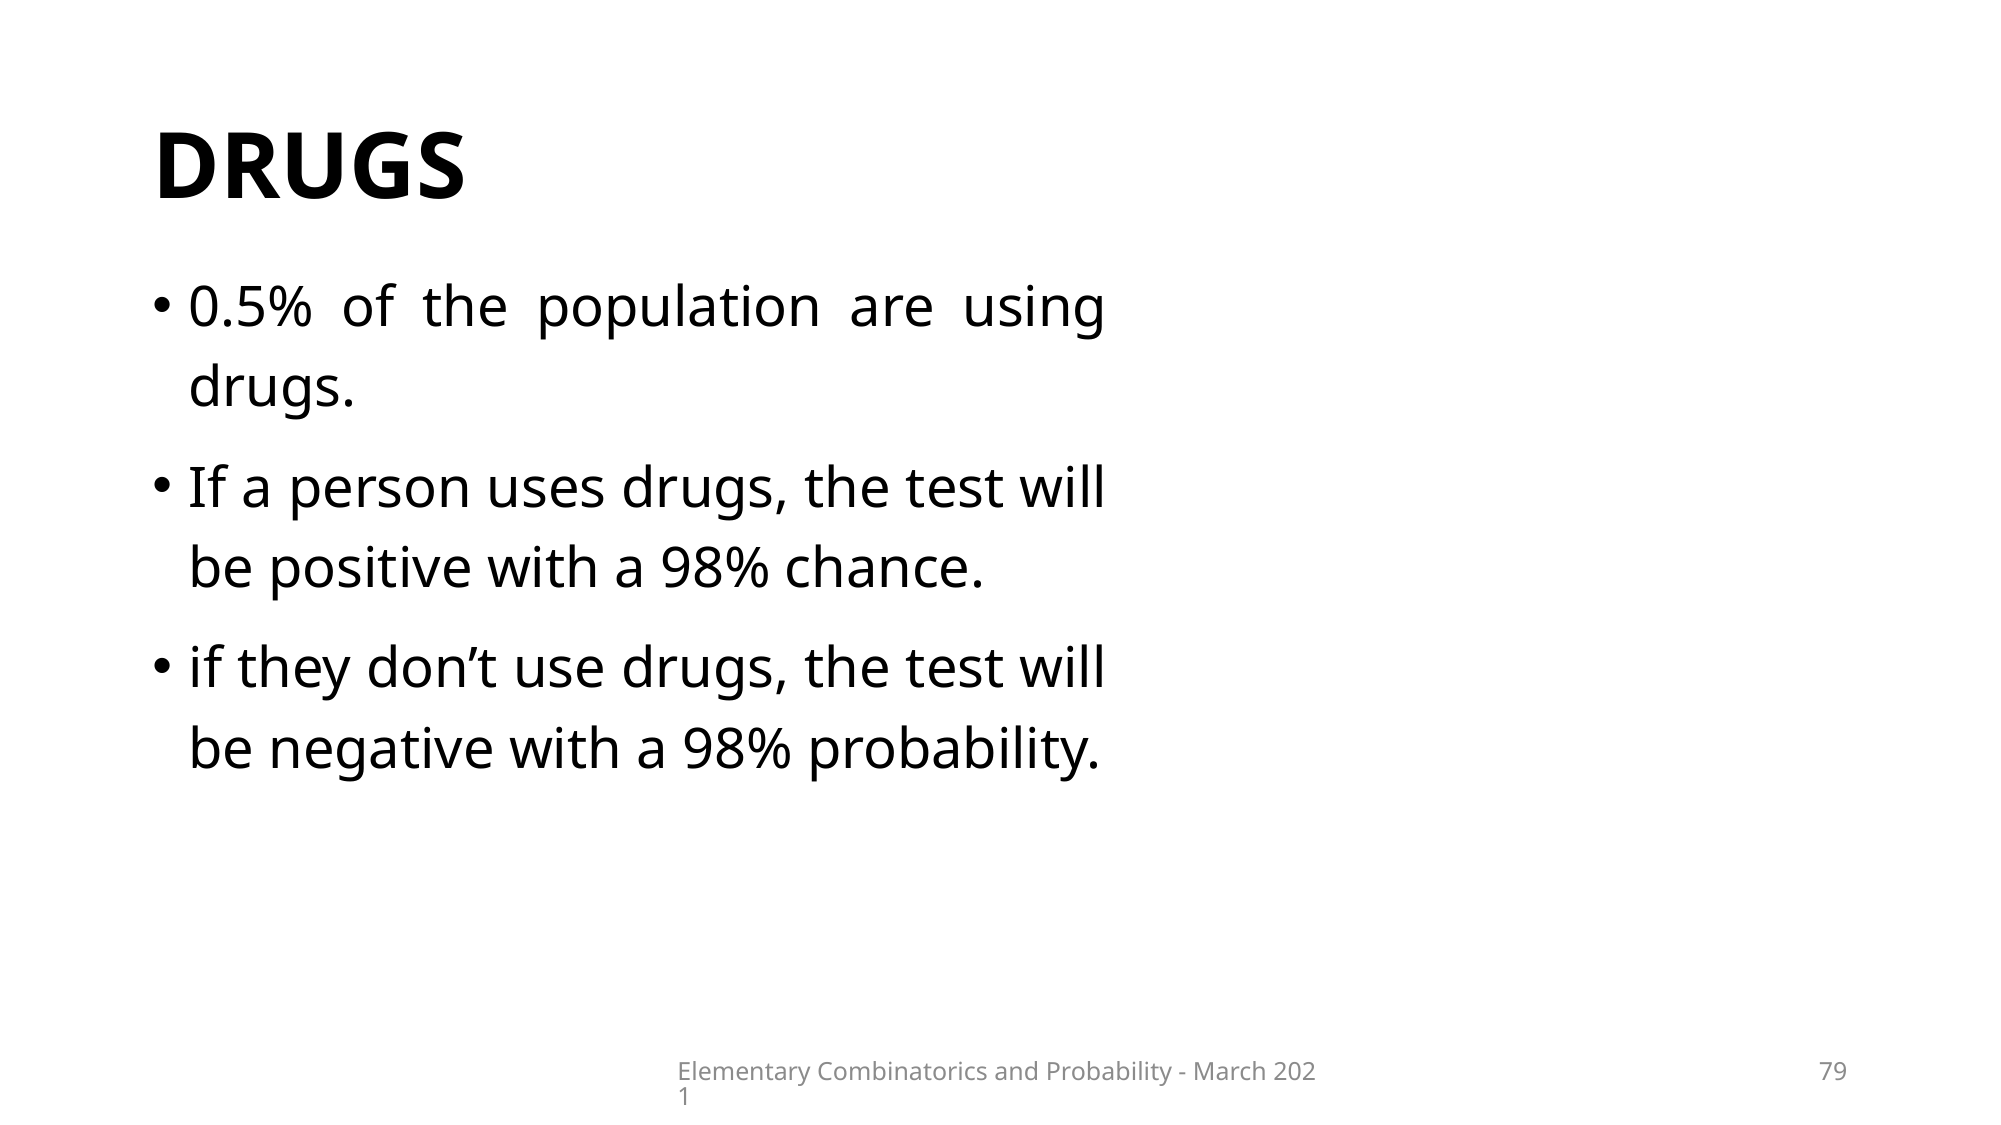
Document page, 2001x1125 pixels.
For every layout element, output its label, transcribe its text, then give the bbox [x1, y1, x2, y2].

title DRUGS [137, 59, 1863, 278]
slide_number 79 [1412, 1042, 1863, 1103]
footer Elementary Combinatorics and Probability - March 2021 [662, 1042, 1338, 1103]
list 0.5% of the population are using drugs. If a person uses drugs, the test will be positive with a 98% chance. if they don’t use drugs, the test will be negative with a 98% probability. What is the probability that this person has actually used drugs? [137, 249, 1123, 1043]
